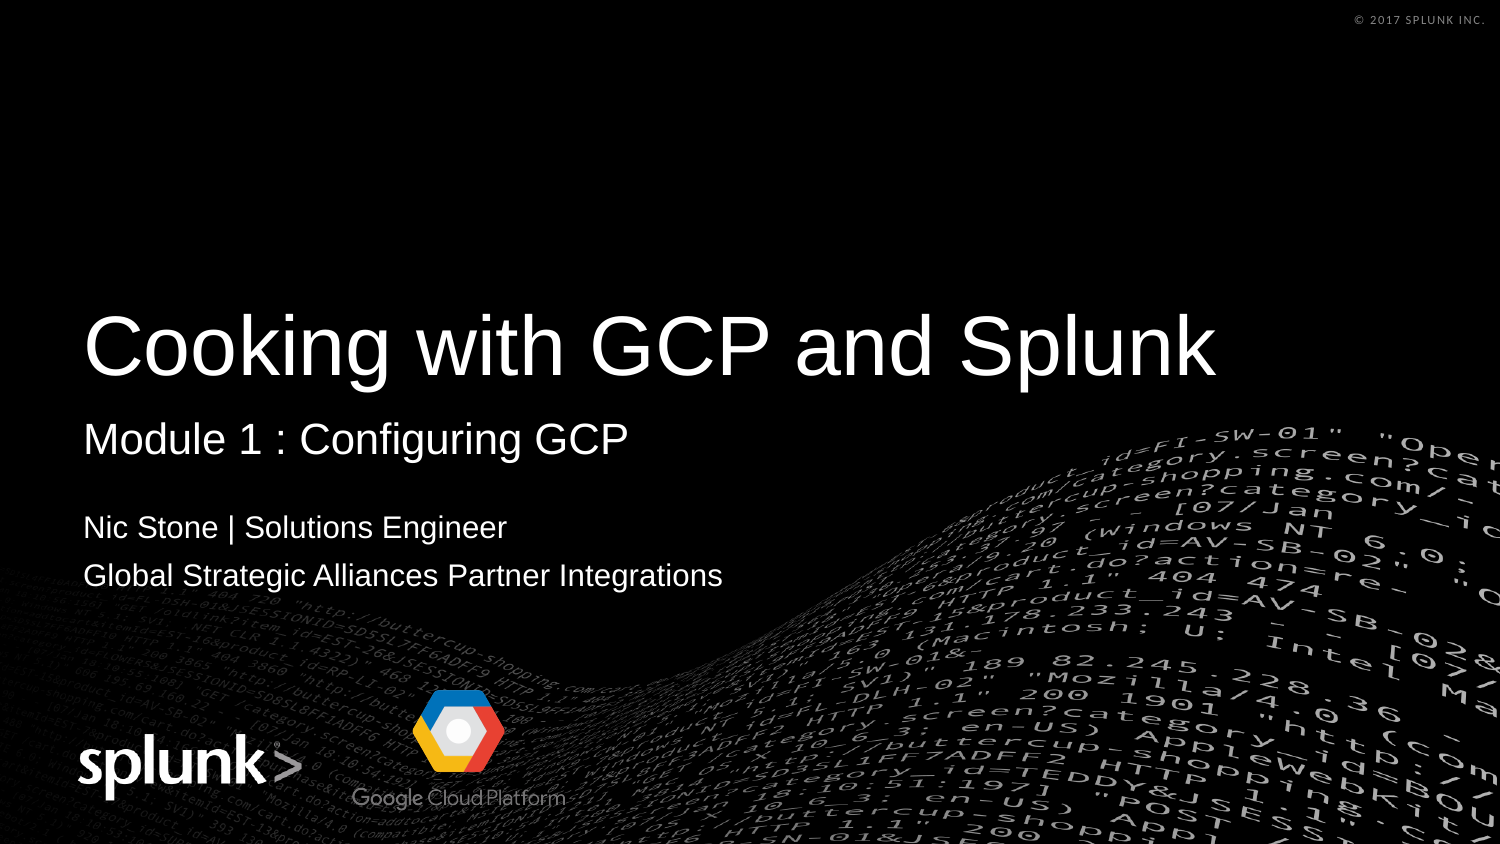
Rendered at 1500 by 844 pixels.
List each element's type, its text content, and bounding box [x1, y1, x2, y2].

picture [0, 0, 1500, 844]
list Module 1 : Configuring GCP [83, 415, 961, 480]
list Nic Stone | Solutions Engineer Global Strategic Alliances Partner Integrations [83, 480, 1060, 669]
title Cooking with GCP and Splunk [83, 38, 1410, 393]
